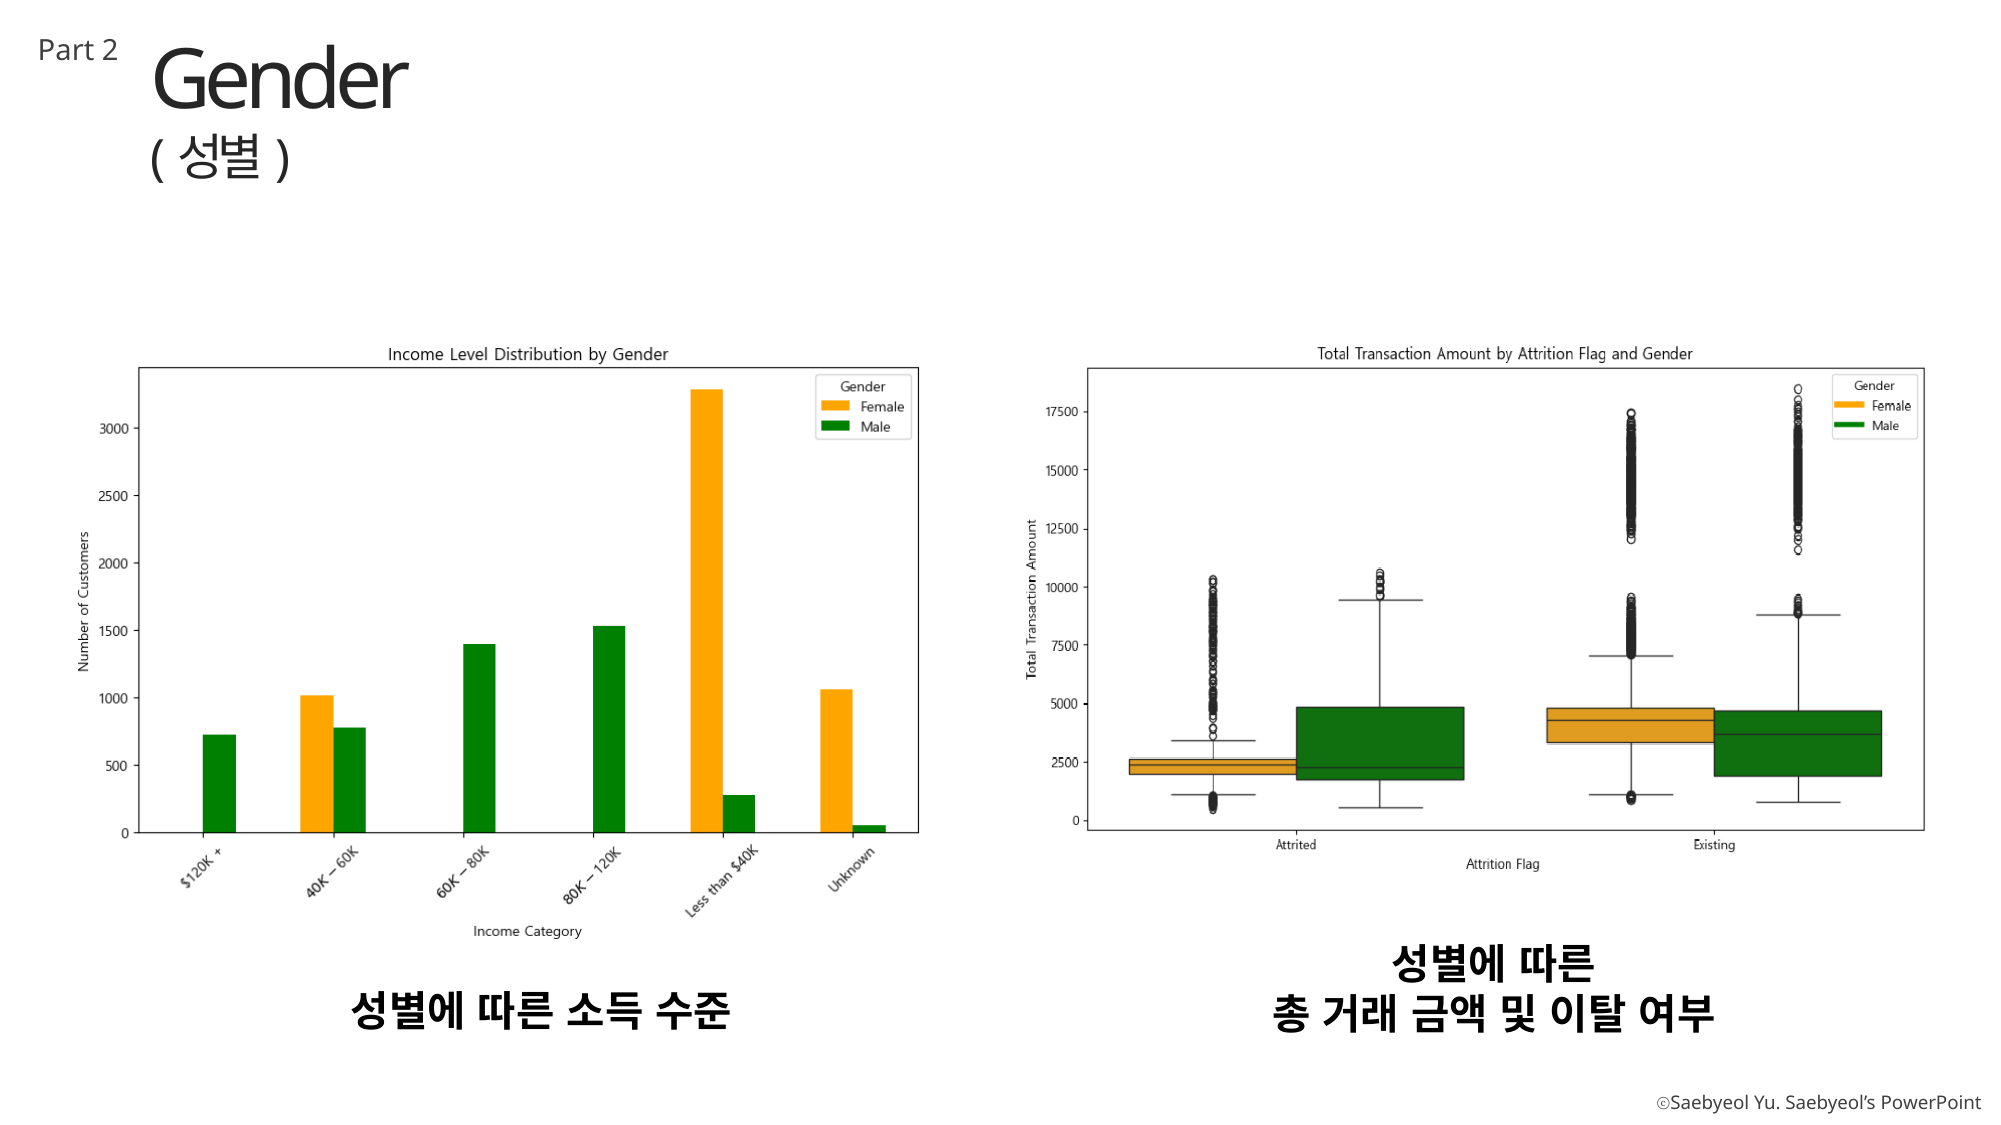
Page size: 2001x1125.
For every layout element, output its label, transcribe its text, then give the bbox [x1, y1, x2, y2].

text_box Gender (성별) [135, 17, 426, 193]
picture [1018, 337, 1931, 881]
picture [69, 337, 927, 948]
text_box 성별에 따른 소득 수준 [289, 977, 795, 1042]
text_box 성별에 따른 총 거래 금액 및 이탈 여부 [1241, 930, 1747, 1046]
text_box Part 2 [22, 23, 134, 74]
